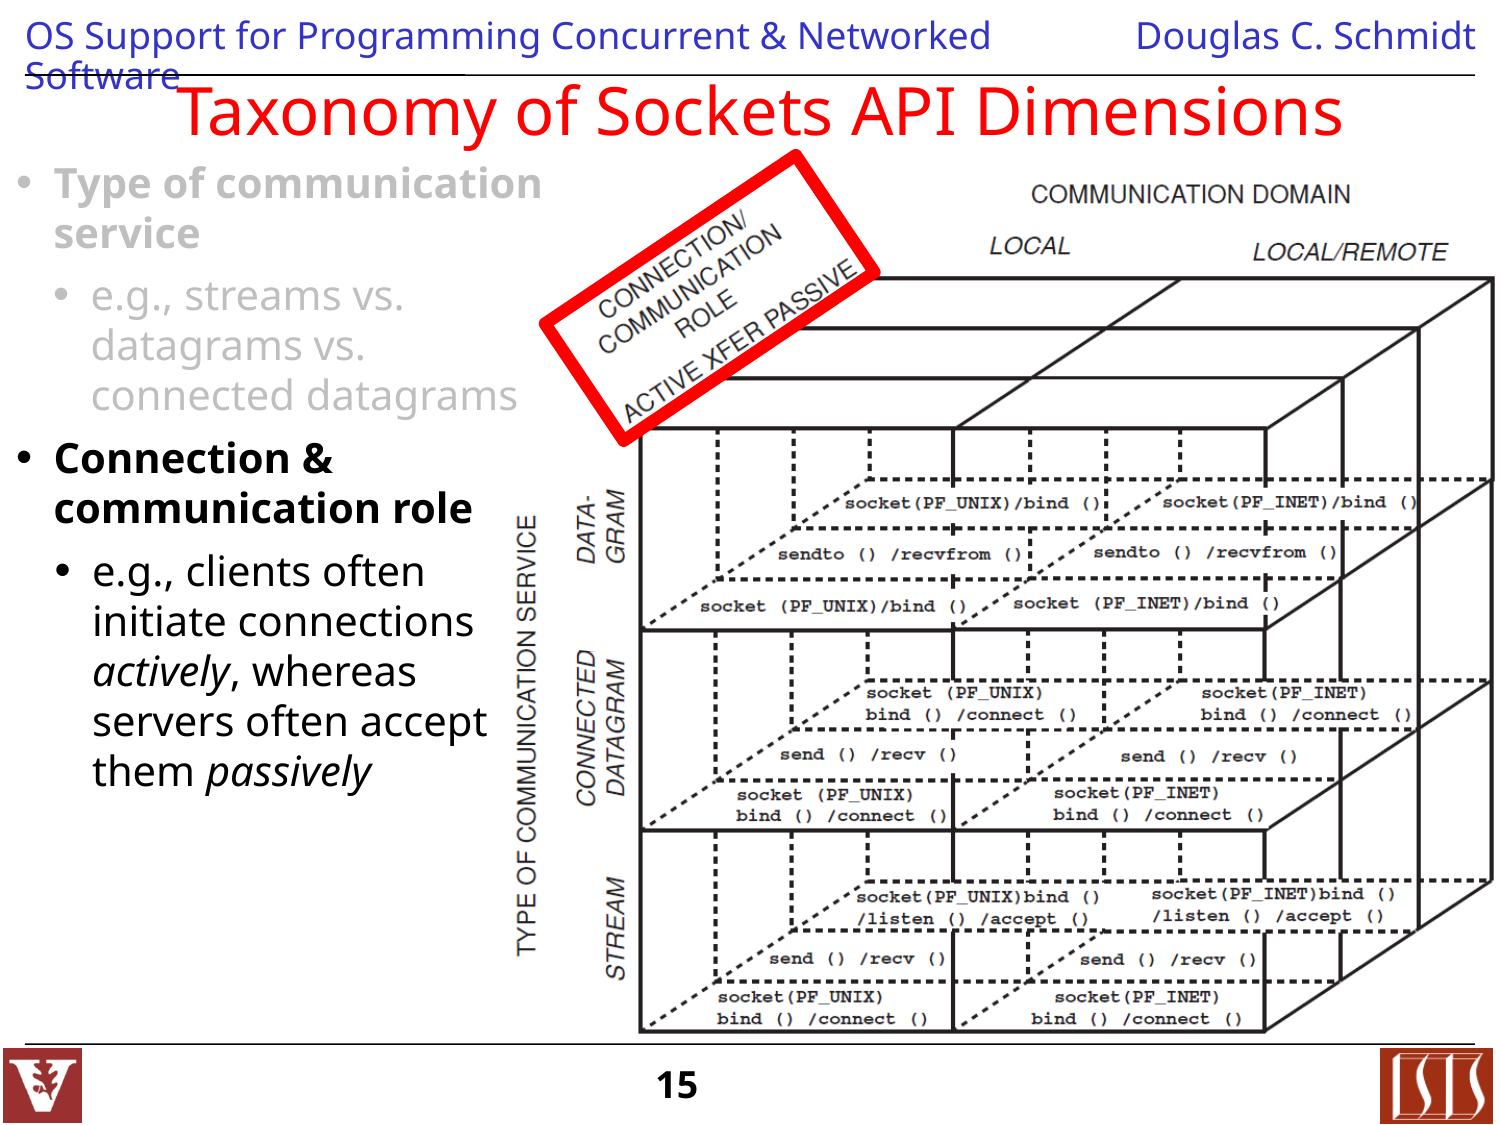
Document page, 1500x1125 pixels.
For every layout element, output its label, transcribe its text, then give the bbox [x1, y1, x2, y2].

picture [501, 170, 1500, 1043]
picture [3, 1048, 82, 1123]
title Taxonomy of Sockets API Dimensions [110, 33, 1412, 169]
text_box [775, 155, 806, 169]
picture [1380, 1048, 1493, 1124]
text_box Type of communication service e.g., streams vs. datagrams vs. connected datagrams Connection & communication role e.g., clients often initiate connections actively, whereas servers often accept them passively [1, 149, 559, 802]
